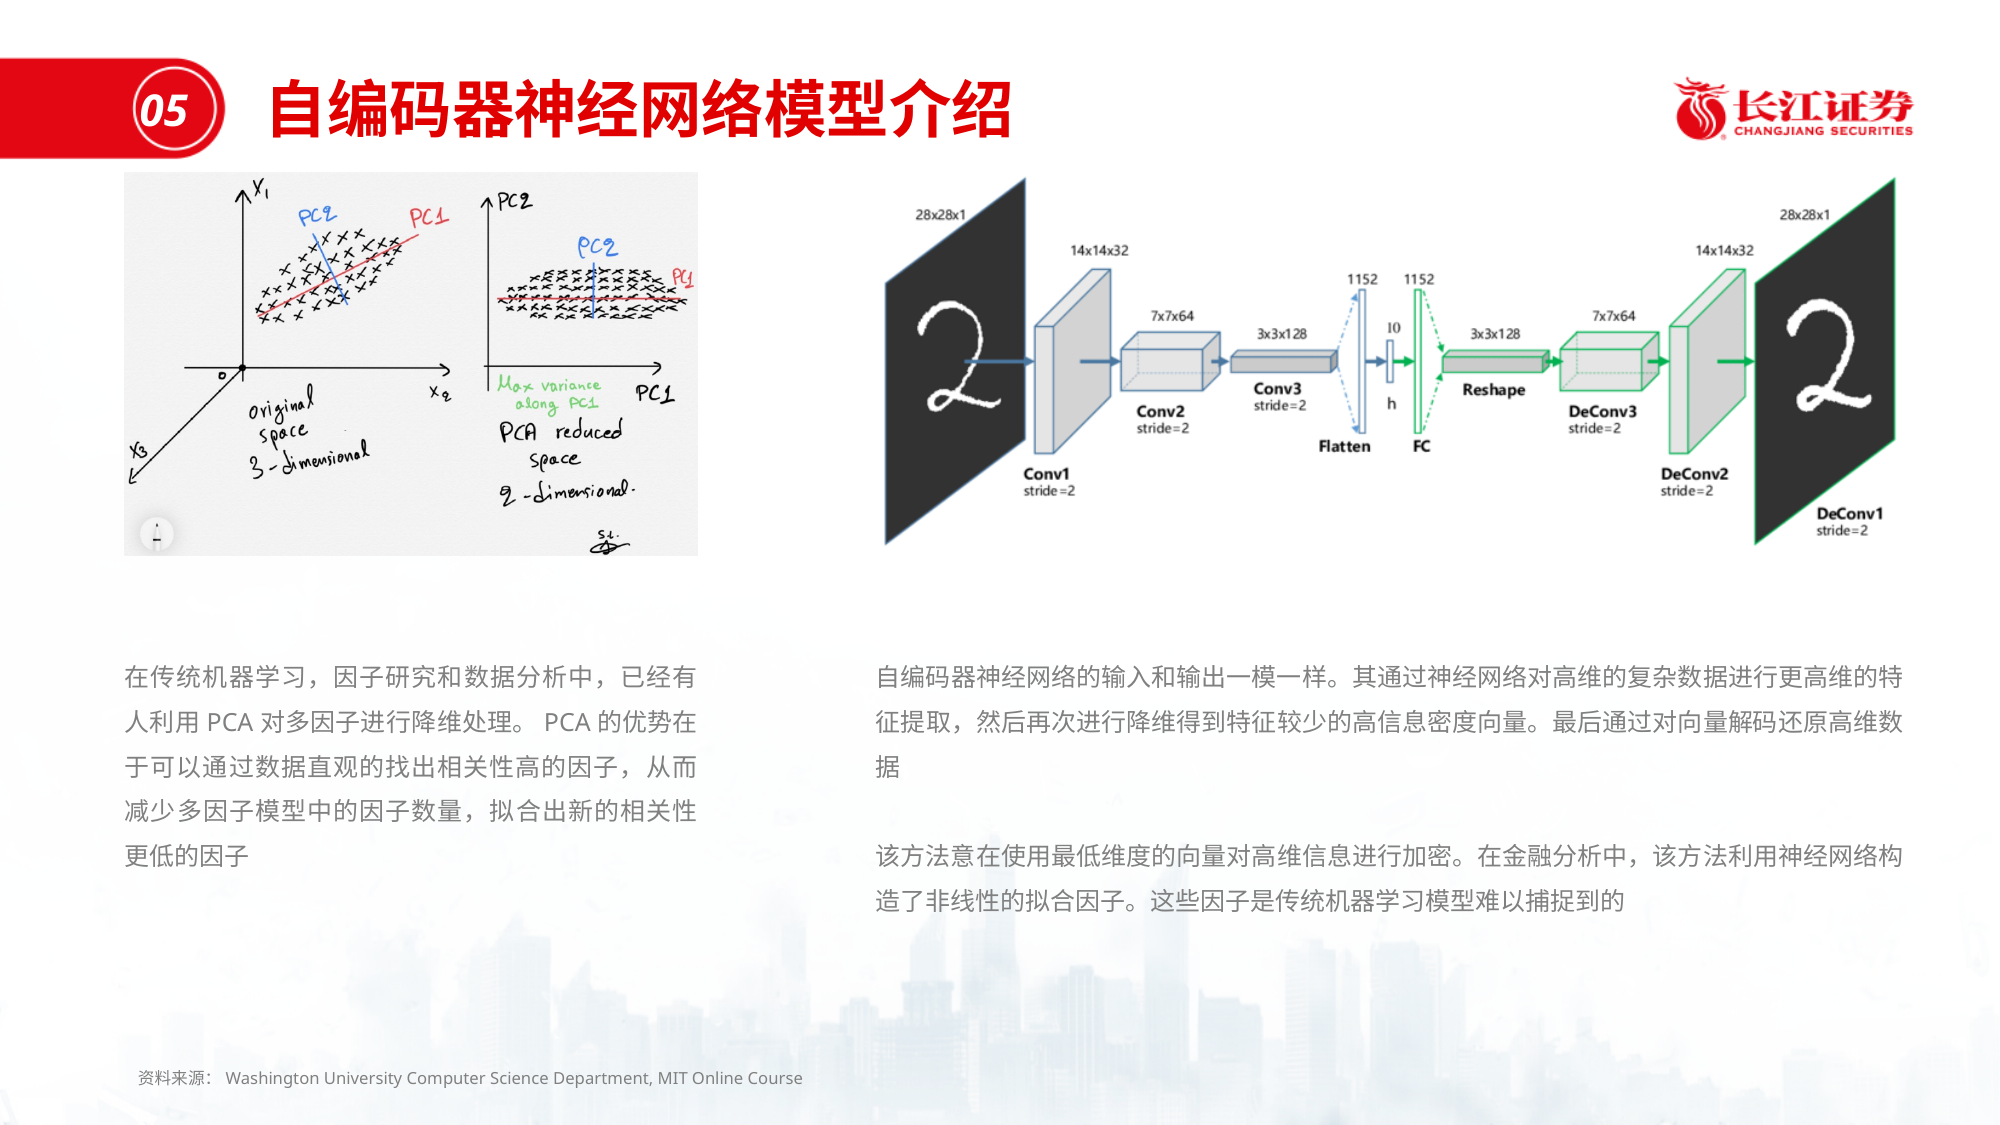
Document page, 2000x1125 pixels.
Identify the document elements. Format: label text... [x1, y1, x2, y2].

text_box 资料来源：Washington University Computer Science Department, MIT Online Course [122, 1059, 821, 1096]
text_box 自编码器神经网络模型介绍 [249, 62, 1614, 153]
text_box 05 [124, 75, 213, 143]
picture [0, 0, 2000, 1125]
text_box 自编码器神经网络的输入和输出一模一样。其通过神经网络对高维的复杂数据进行更高维的特征提取，然后再次进行降维得到特征较少的高信息密度向量。最后通过对向量解码还原高维数据 该方法意在使用最低维度的向量对高维信息进行加密。在金融分析中，该方法利用神经网络构造了非线性的拟合因子。这些因子是传统机器学习模型难以捕捉到的 [875, 646, 1904, 916]
text_box 在传统机器学习，因子研究和数据分析中，已经有人利用PCA对多因子进行降维处理。PCA的优势在于可以通过数据直观的找出相关性高的因子，从而减少多因子模型中的因子数量，拟合出新的相关性更低的因子 [124, 646, 698, 871]
